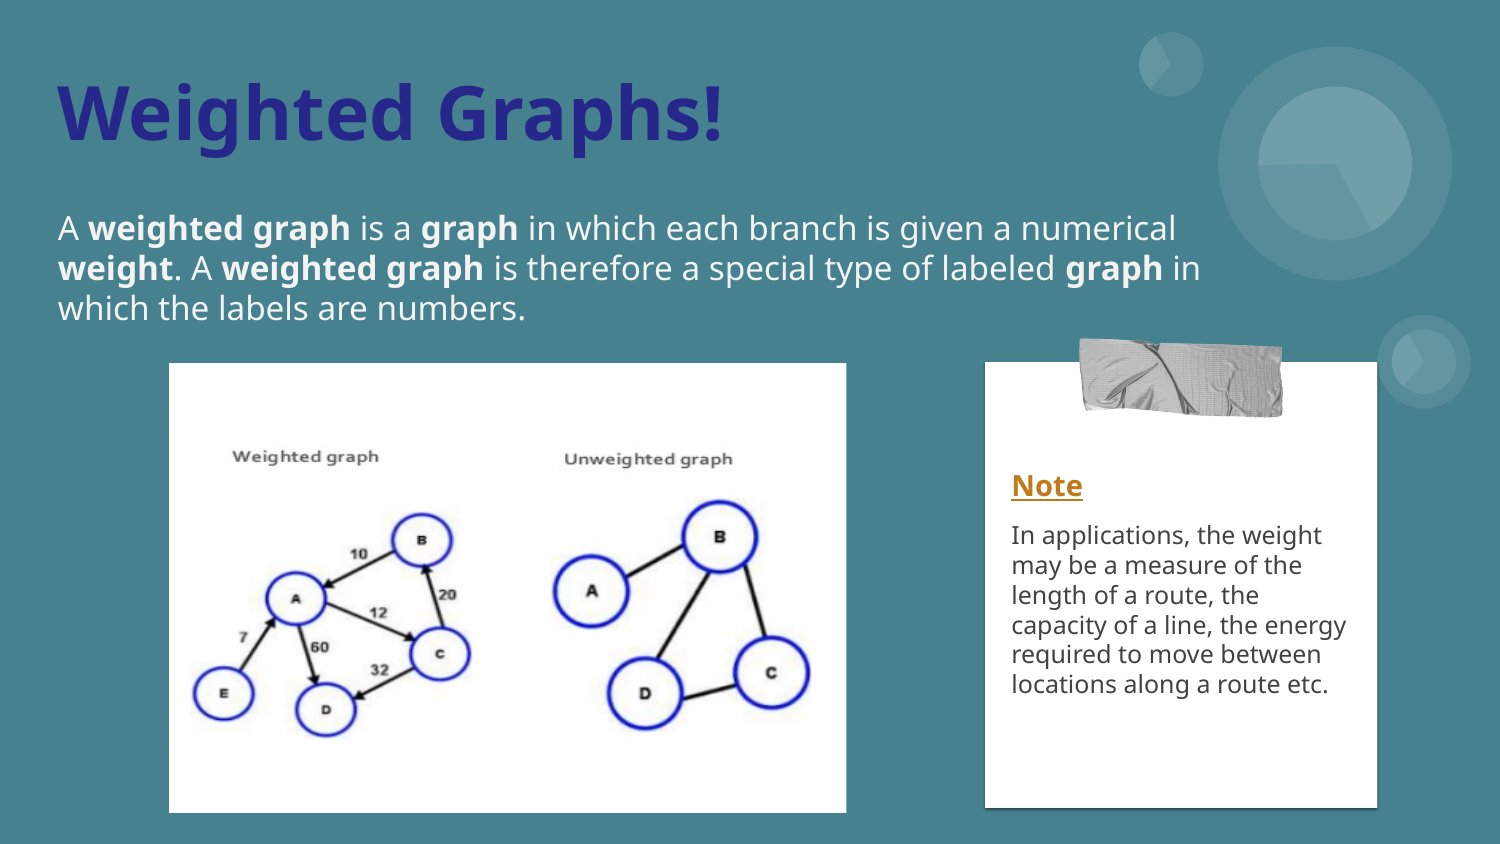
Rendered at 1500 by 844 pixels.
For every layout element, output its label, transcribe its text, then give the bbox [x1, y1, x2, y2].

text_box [969, 337, 1394, 826]
picture [168, 363, 847, 813]
title Weighted Graphs! A weighted graph is a graph in which each branch is given a numerical weight. A weighted graph is therefore a special type of labeled graph in which the labels are numbers. [42, 50, 1313, 346]
